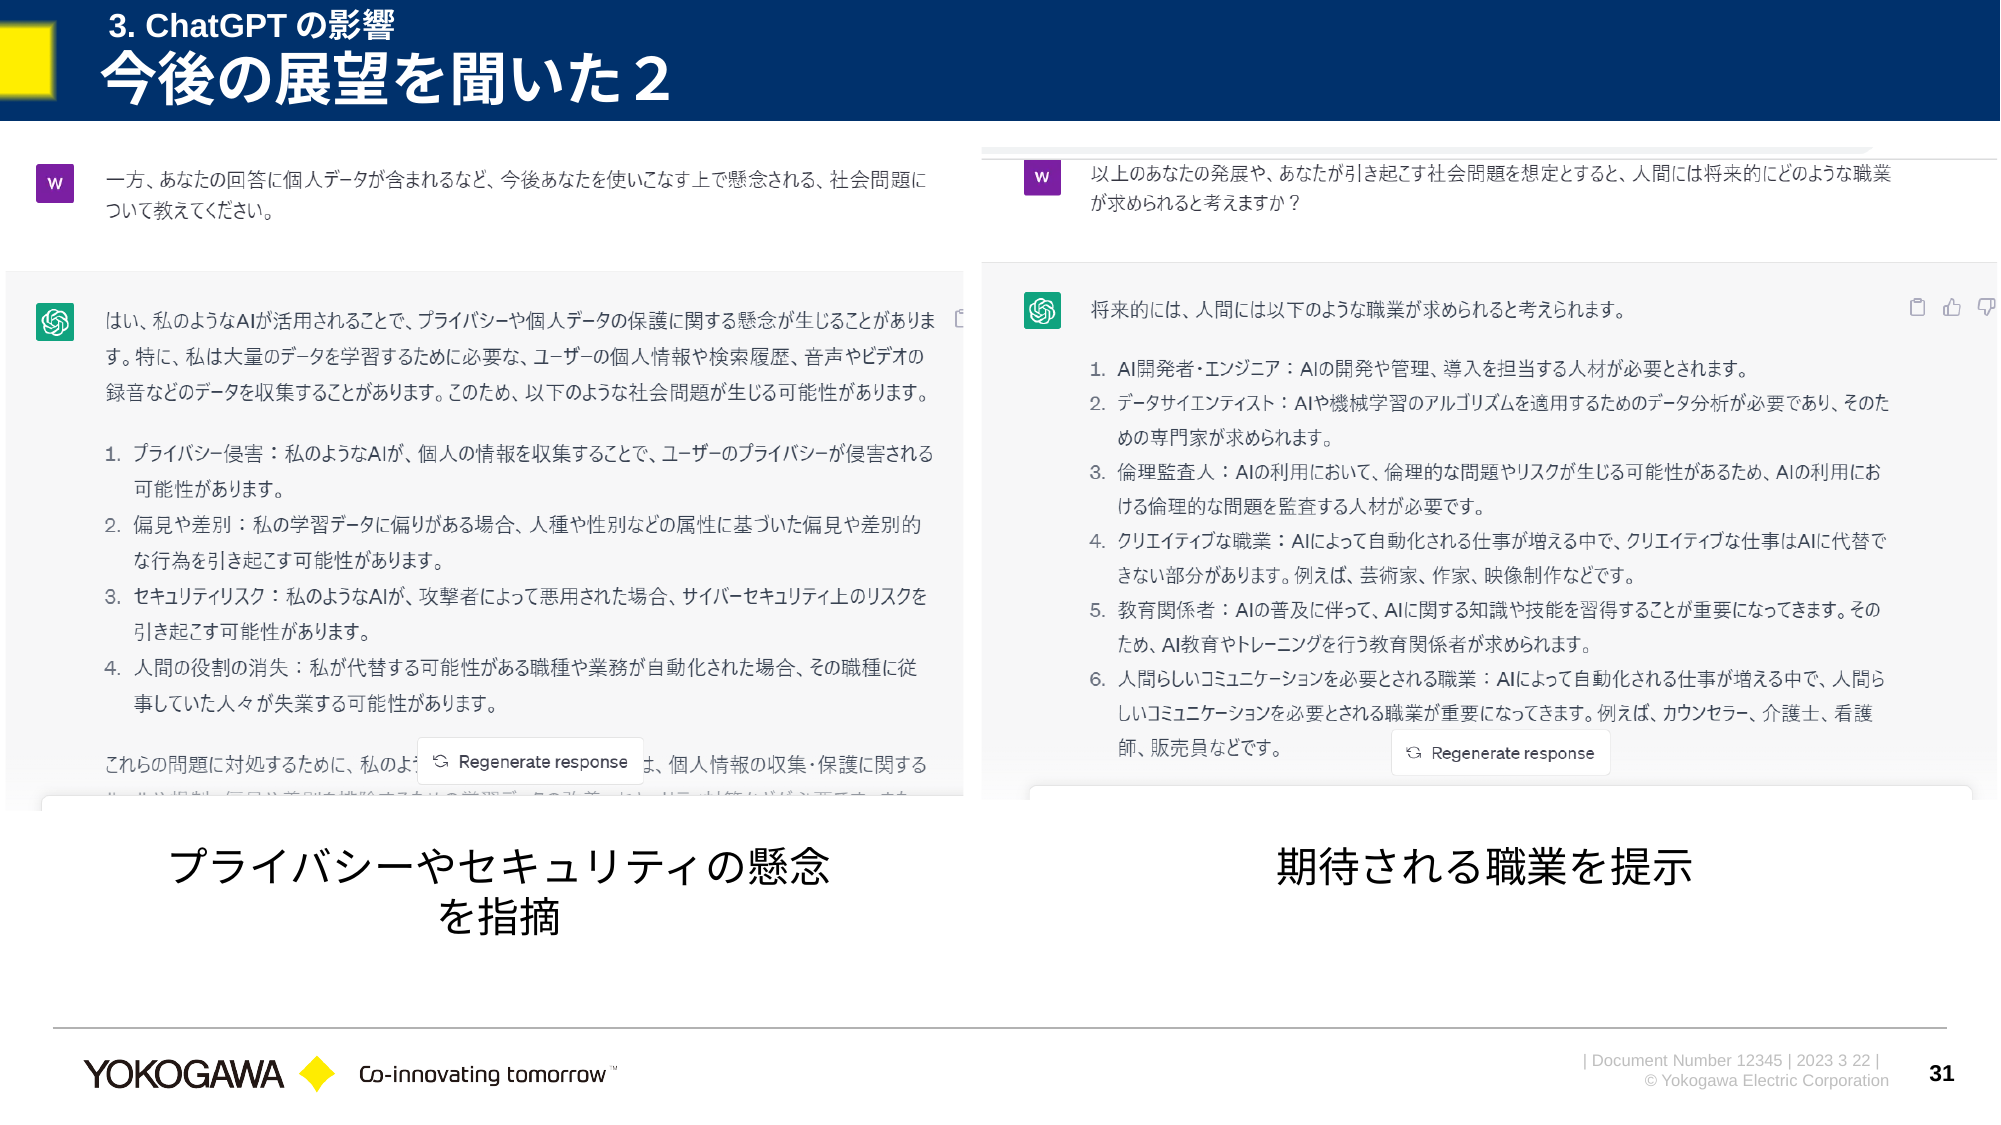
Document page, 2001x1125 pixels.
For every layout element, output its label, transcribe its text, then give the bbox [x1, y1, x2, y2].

title 今後の展望を聞いた２ [84, 39, 1955, 125]
slide_number 31 [1904, 1042, 1970, 1103]
picture [981, 147, 1998, 800]
picture [83, 1055, 617, 1093]
text_box 期待される職業を提示 [1165, 833, 1806, 899]
text_box プライバシーやセキュリティの懸念を指摘 [147, 833, 850, 949]
picture [0, 6, 69, 115]
picture [5, 157, 964, 811]
text_box 3. ChatGPTの影響 [93, 0, 836, 52]
